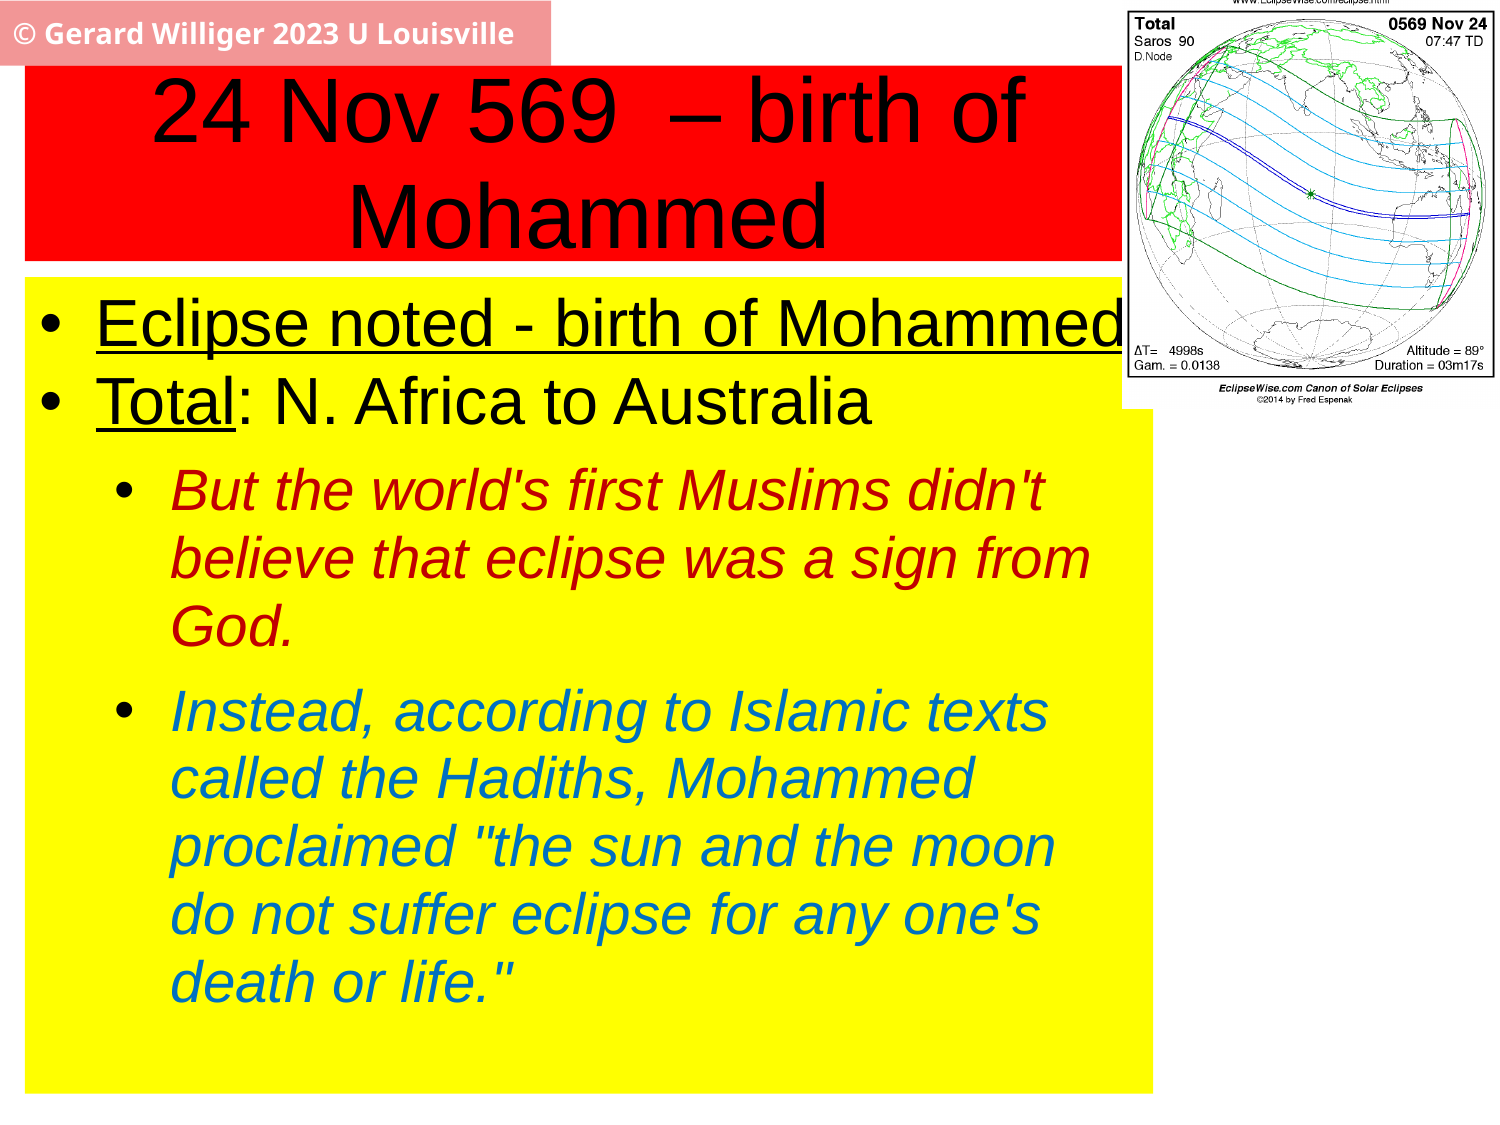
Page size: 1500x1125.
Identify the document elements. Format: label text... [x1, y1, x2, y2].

list Eclipse noted - birth of Mohammed Total: N. Africa to Australia But the world's first Muslims didn't believe that eclipse was a sign from God. Instead, according to Islamic texts called the Hadiths, Mohammed proclaimed "the sun and the moon do not suffer eclipse for any one's death or life." [24, 277, 1154, 1094]
picture [1122, 0, 1500, 409]
text_box © Gerard Williger 2023 U Louisville [0, 0, 552, 66]
title 24 Nov 569 – birth of Mohammed [24, 65, 1117, 262]
